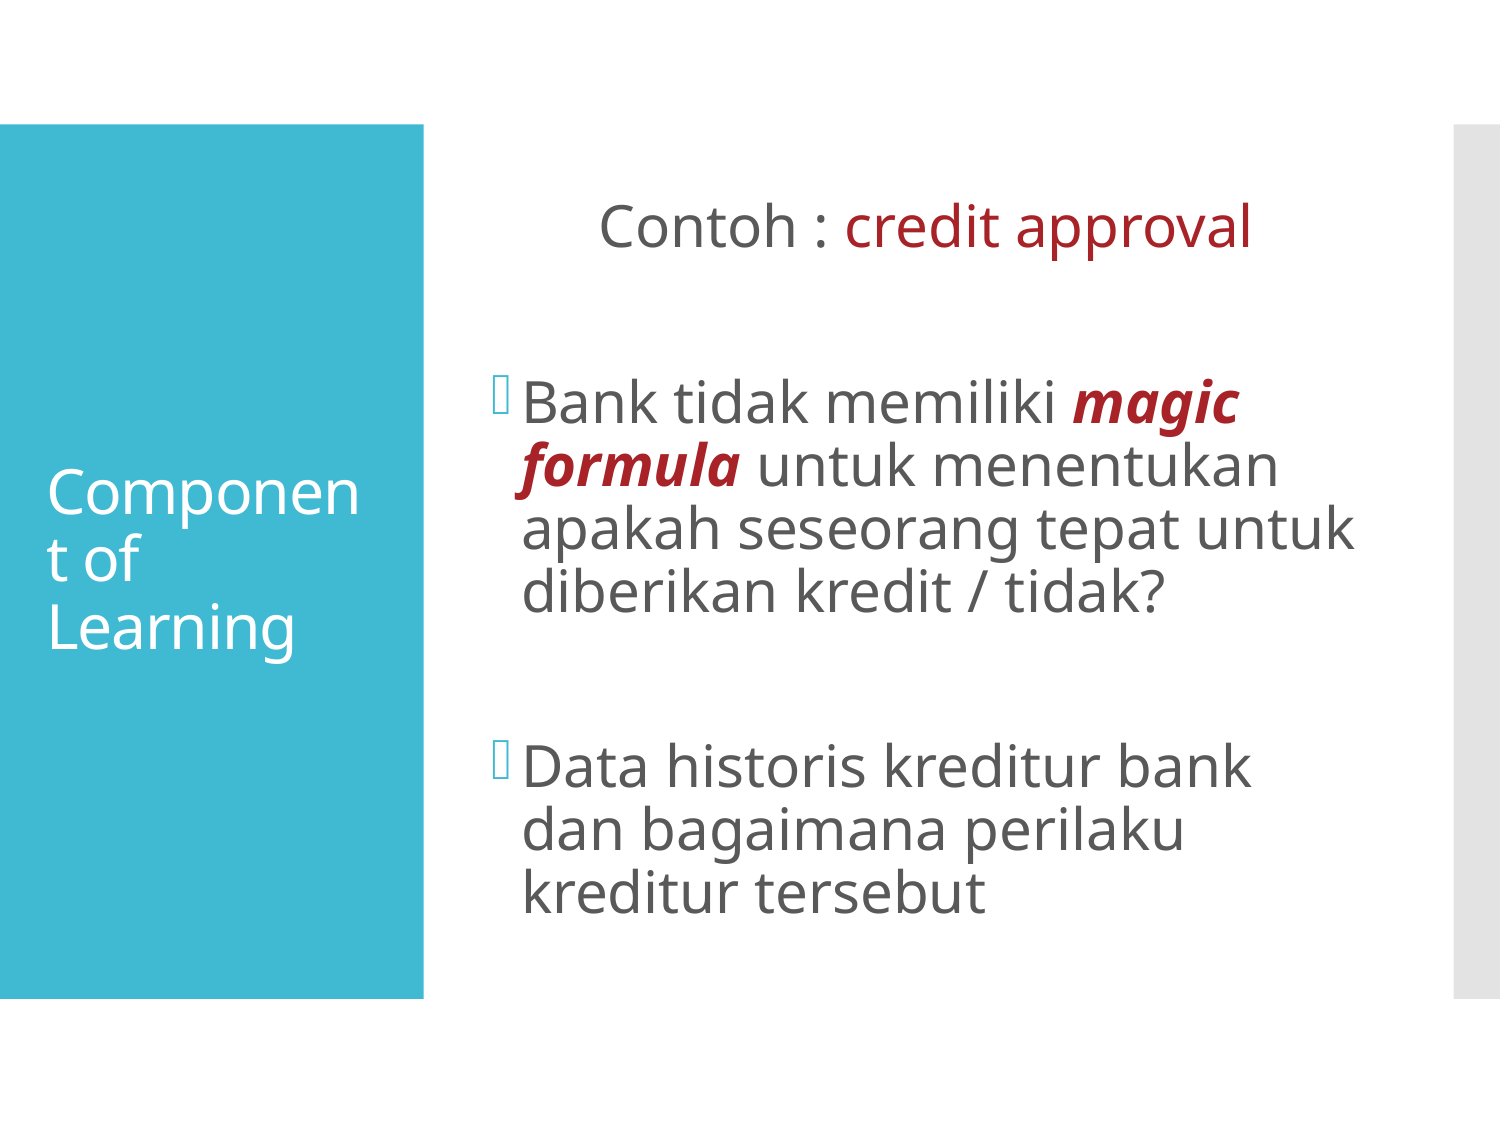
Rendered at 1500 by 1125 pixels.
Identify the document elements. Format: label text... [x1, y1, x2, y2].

title Component of Learning [31, 184, 394, 940]
list Contoh : credit approval Bank tidak memiliki magic formula untuk menentukan apakah seseorang tepat untuk diberikan kredit / tidak? Data historis kreditur bank dan bagaimana perilaku kreditur tersebut [476, 141, 1376, 982]
